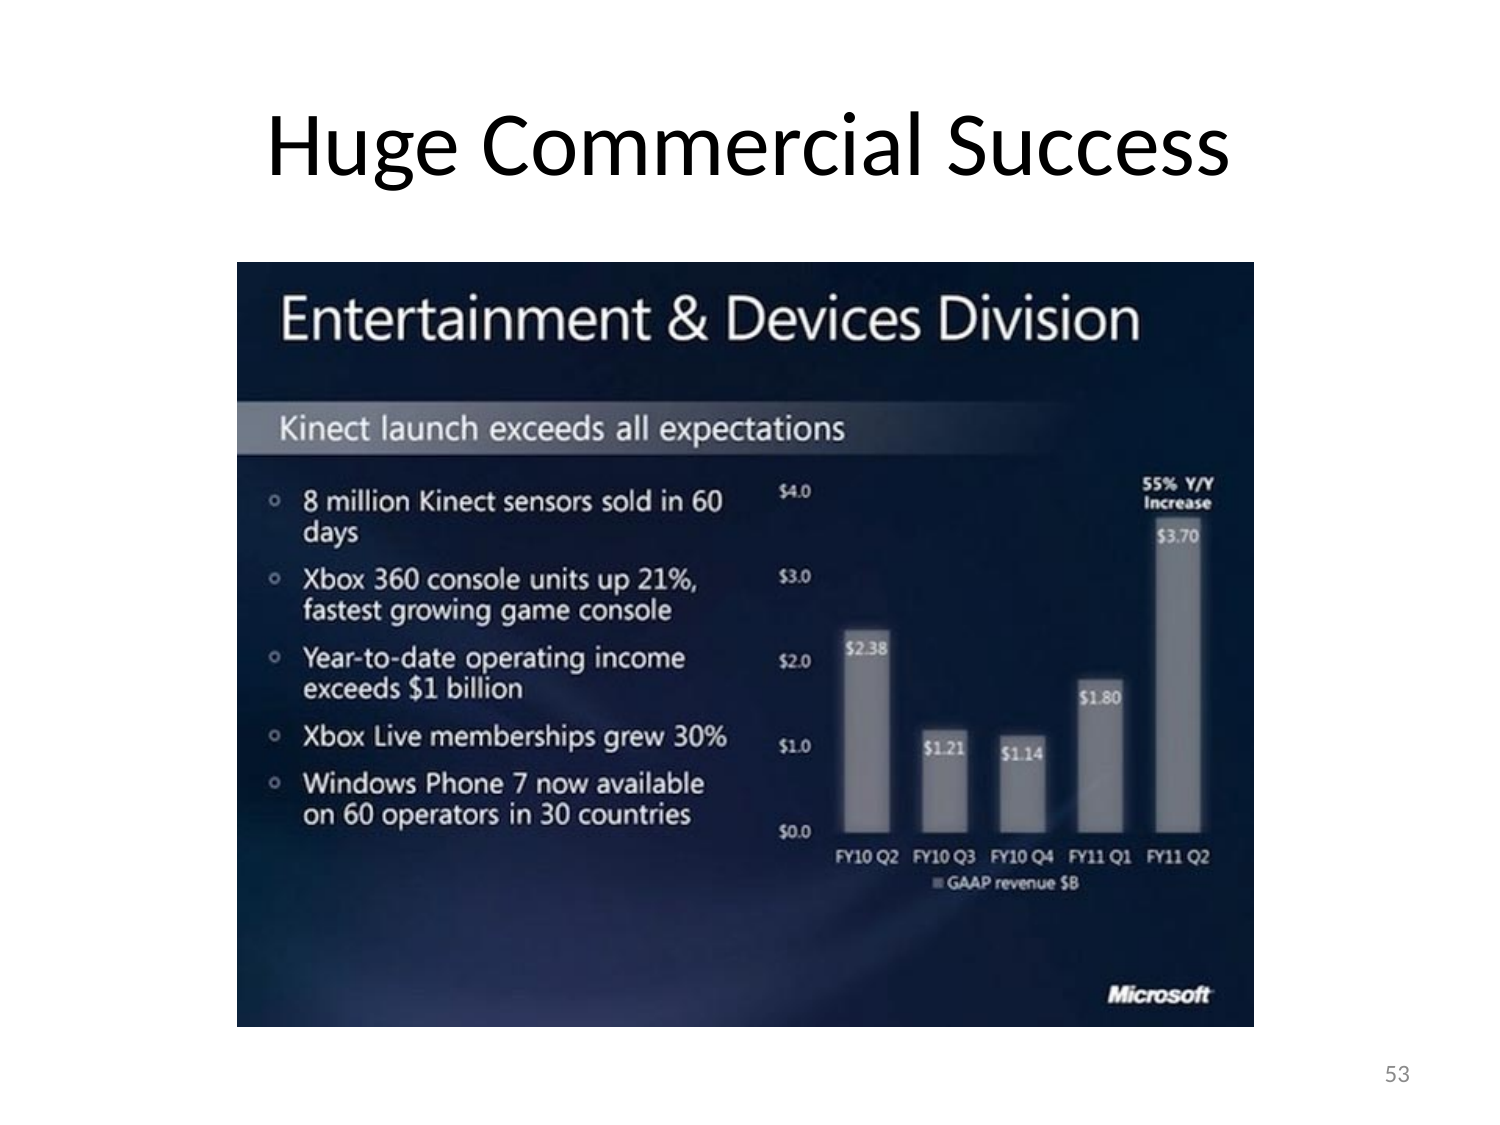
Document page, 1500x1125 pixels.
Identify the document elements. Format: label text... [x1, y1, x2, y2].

slide_number 53 [1074, 1042, 1425, 1103]
title Huge Commercial Success [75, 45, 1425, 233]
picture [237, 262, 1254, 1027]
